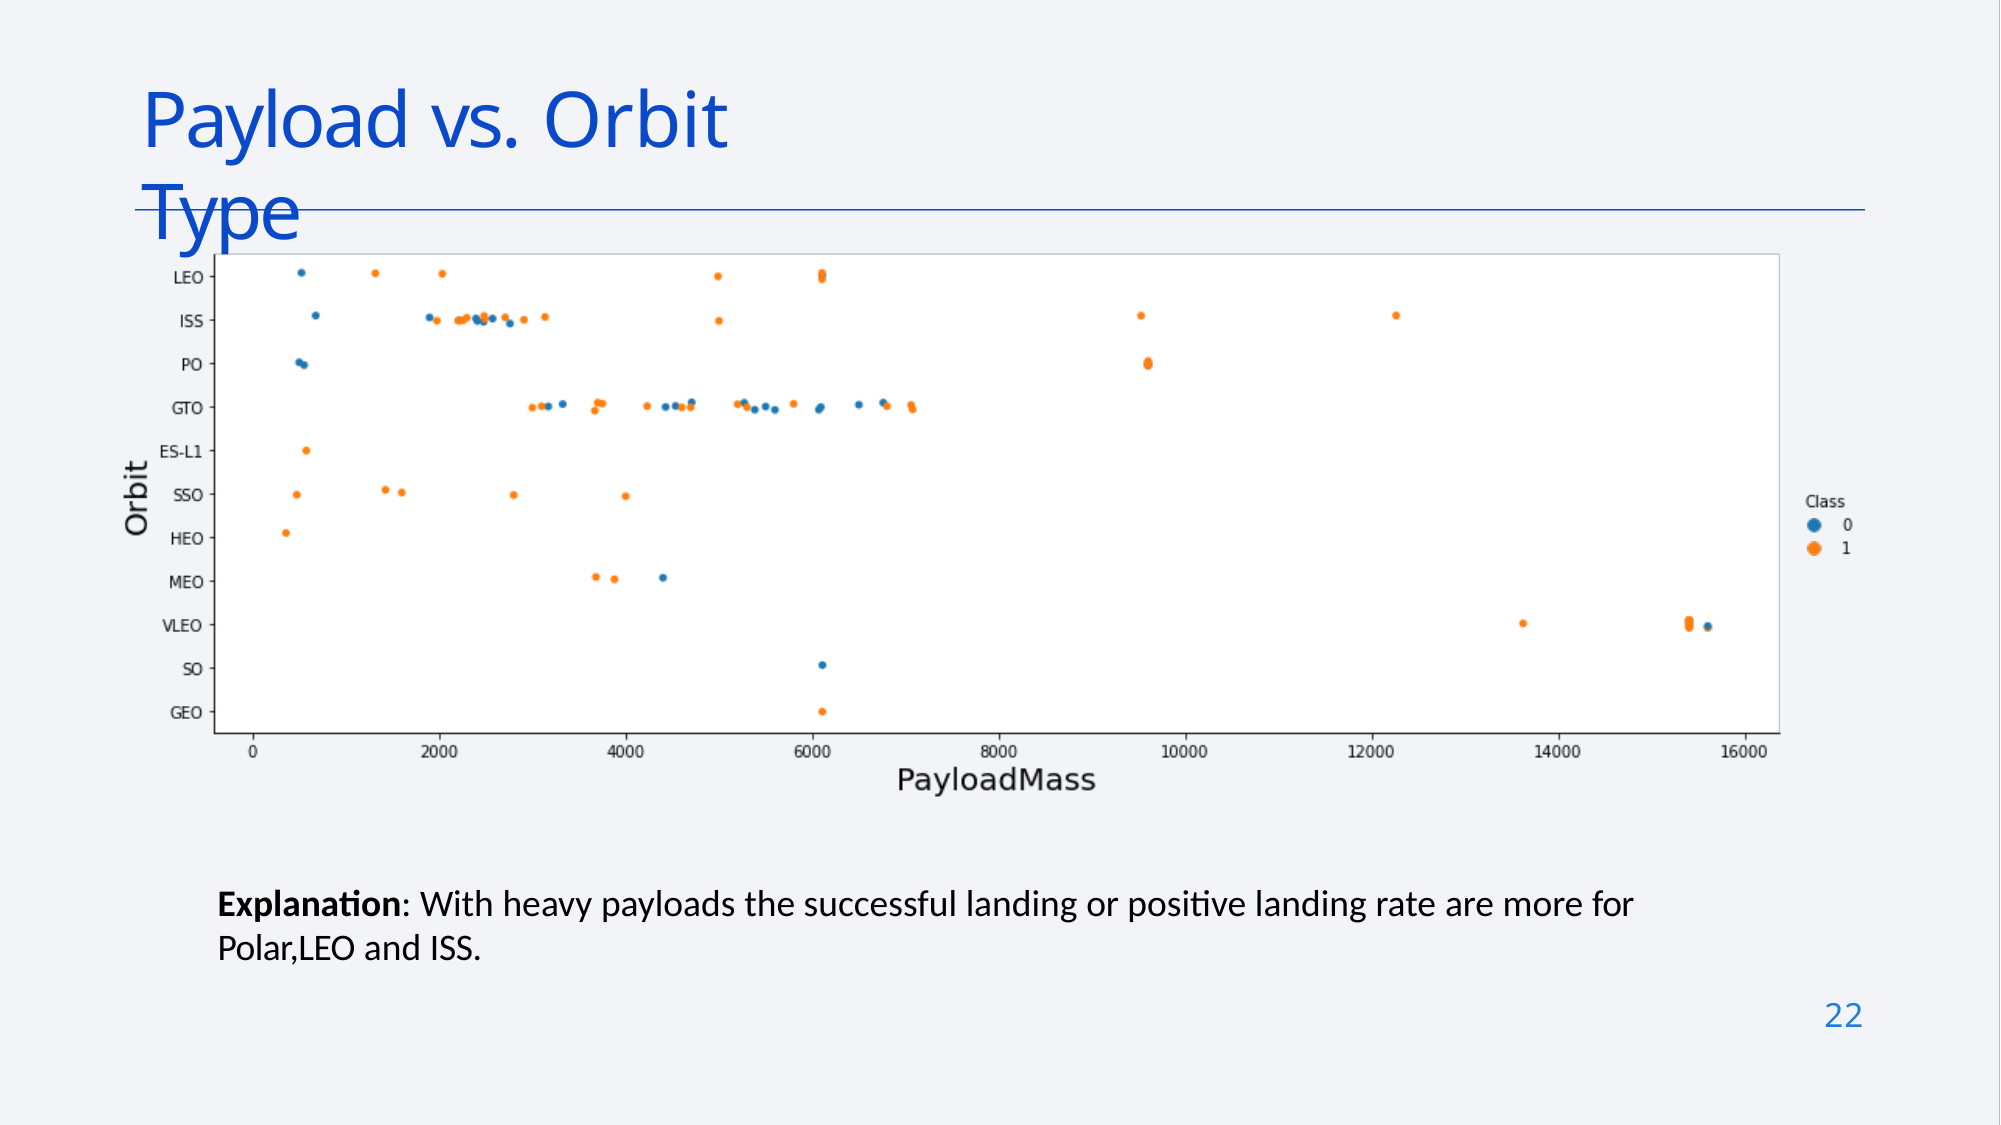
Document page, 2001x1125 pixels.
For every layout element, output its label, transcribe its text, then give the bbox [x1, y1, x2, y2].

picture [0, 0, 2000, 1125]
slide_number 22 [1818, 1000, 1873, 1125]
text_box Explanation: With heavy payloads the successful landing or positive landing rate are more for Polar,LEO and ISS. [215, 875, 1640, 969]
title Payload vs. Orbit Type [139, 67, 880, 242]
